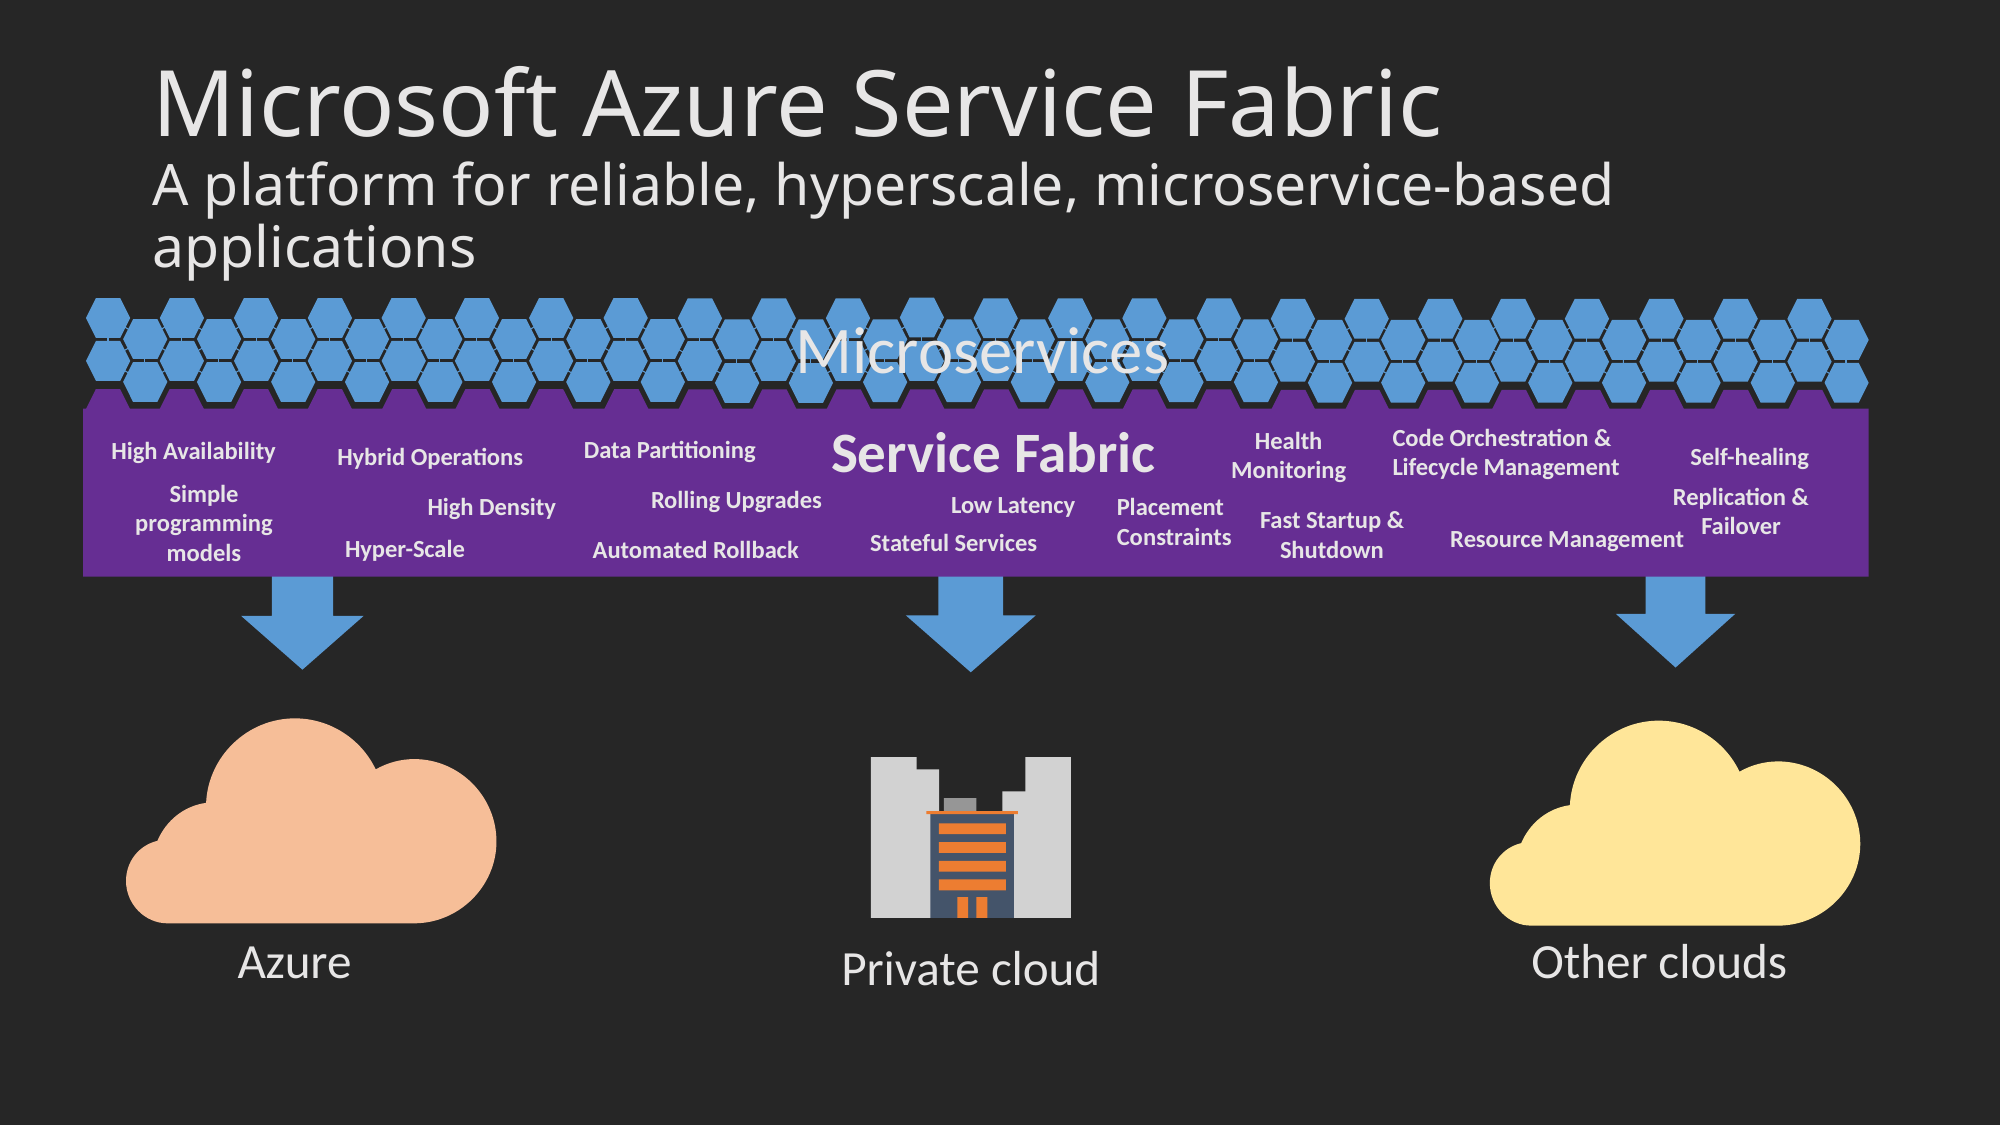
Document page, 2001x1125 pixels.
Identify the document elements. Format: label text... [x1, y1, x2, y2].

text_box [1489, 720, 1861, 1014]
text_box [1492, 403, 1536, 408]
text_box Data Partitioning [569, 427, 788, 472]
text_box [1566, 403, 1610, 408]
text_box Replication & Failover [1615, 473, 1867, 548]
text_box [234, 403, 278, 408]
text_box Self-healing [1675, 433, 1902, 478]
text_box Automated Rollback [577, 526, 826, 572]
text_box [1272, 403, 1315, 408]
text_box High Availability [96, 427, 295, 472]
text_box High Density [412, 483, 586, 528]
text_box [764, 691, 1178, 1021]
text_box [529, 403, 573, 408]
text_box [1615, 577, 1736, 668]
text_box [1788, 403, 1832, 408]
text_box Low Latency [936, 481, 1152, 526]
text_box [901, 403, 944, 407]
text_box Health Monitoring [1180, 417, 1397, 491]
text_box [975, 403, 1018, 407]
text_box [604, 403, 648, 408]
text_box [125, 718, 497, 1014]
text_box Simple programming models [108, 470, 300, 574]
text_box Code Orchestration & Lifecycle Management [1377, 414, 1658, 488]
text_box [1641, 403, 1684, 408]
text_box [679, 403, 723, 408]
text_box Stateful Services [855, 519, 1071, 564]
text_box Fast Startup & Shutdown [1224, 497, 1440, 571]
text_box Rolling Upgrades [636, 476, 852, 521]
text_box [160, 403, 204, 408]
text_box [1714, 403, 1758, 408]
text_box [1418, 403, 1462, 408]
title Microsoft Azure Service Fabric A platform for reliable, hyperscale, microservice-based applications [137, 59, 1863, 278]
text_box [1049, 403, 1092, 407]
text_box [1123, 403, 1166, 407]
text_box [827, 403, 870, 407]
text_box [83, 408, 1869, 577]
text_box [1197, 403, 1241, 408]
text_box Hybrid Operations [322, 433, 549, 478]
text_box [382, 403, 426, 408]
text_box Placement Constraints [1102, 483, 1321, 558]
text_box Hyper-Scale [330, 525, 521, 571]
text_box [752, 403, 796, 408]
text_box Service Fabric [816, 407, 1189, 492]
text_box [905, 577, 1036, 673]
text_box [86, 403, 130, 408]
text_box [85, 297, 1869, 403]
text_box [241, 577, 364, 670]
text_box [455, 403, 500, 408]
text_box [308, 403, 352, 408]
text_box [1346, 403, 1389, 408]
text_box Resource Management [1435, 515, 1710, 560]
